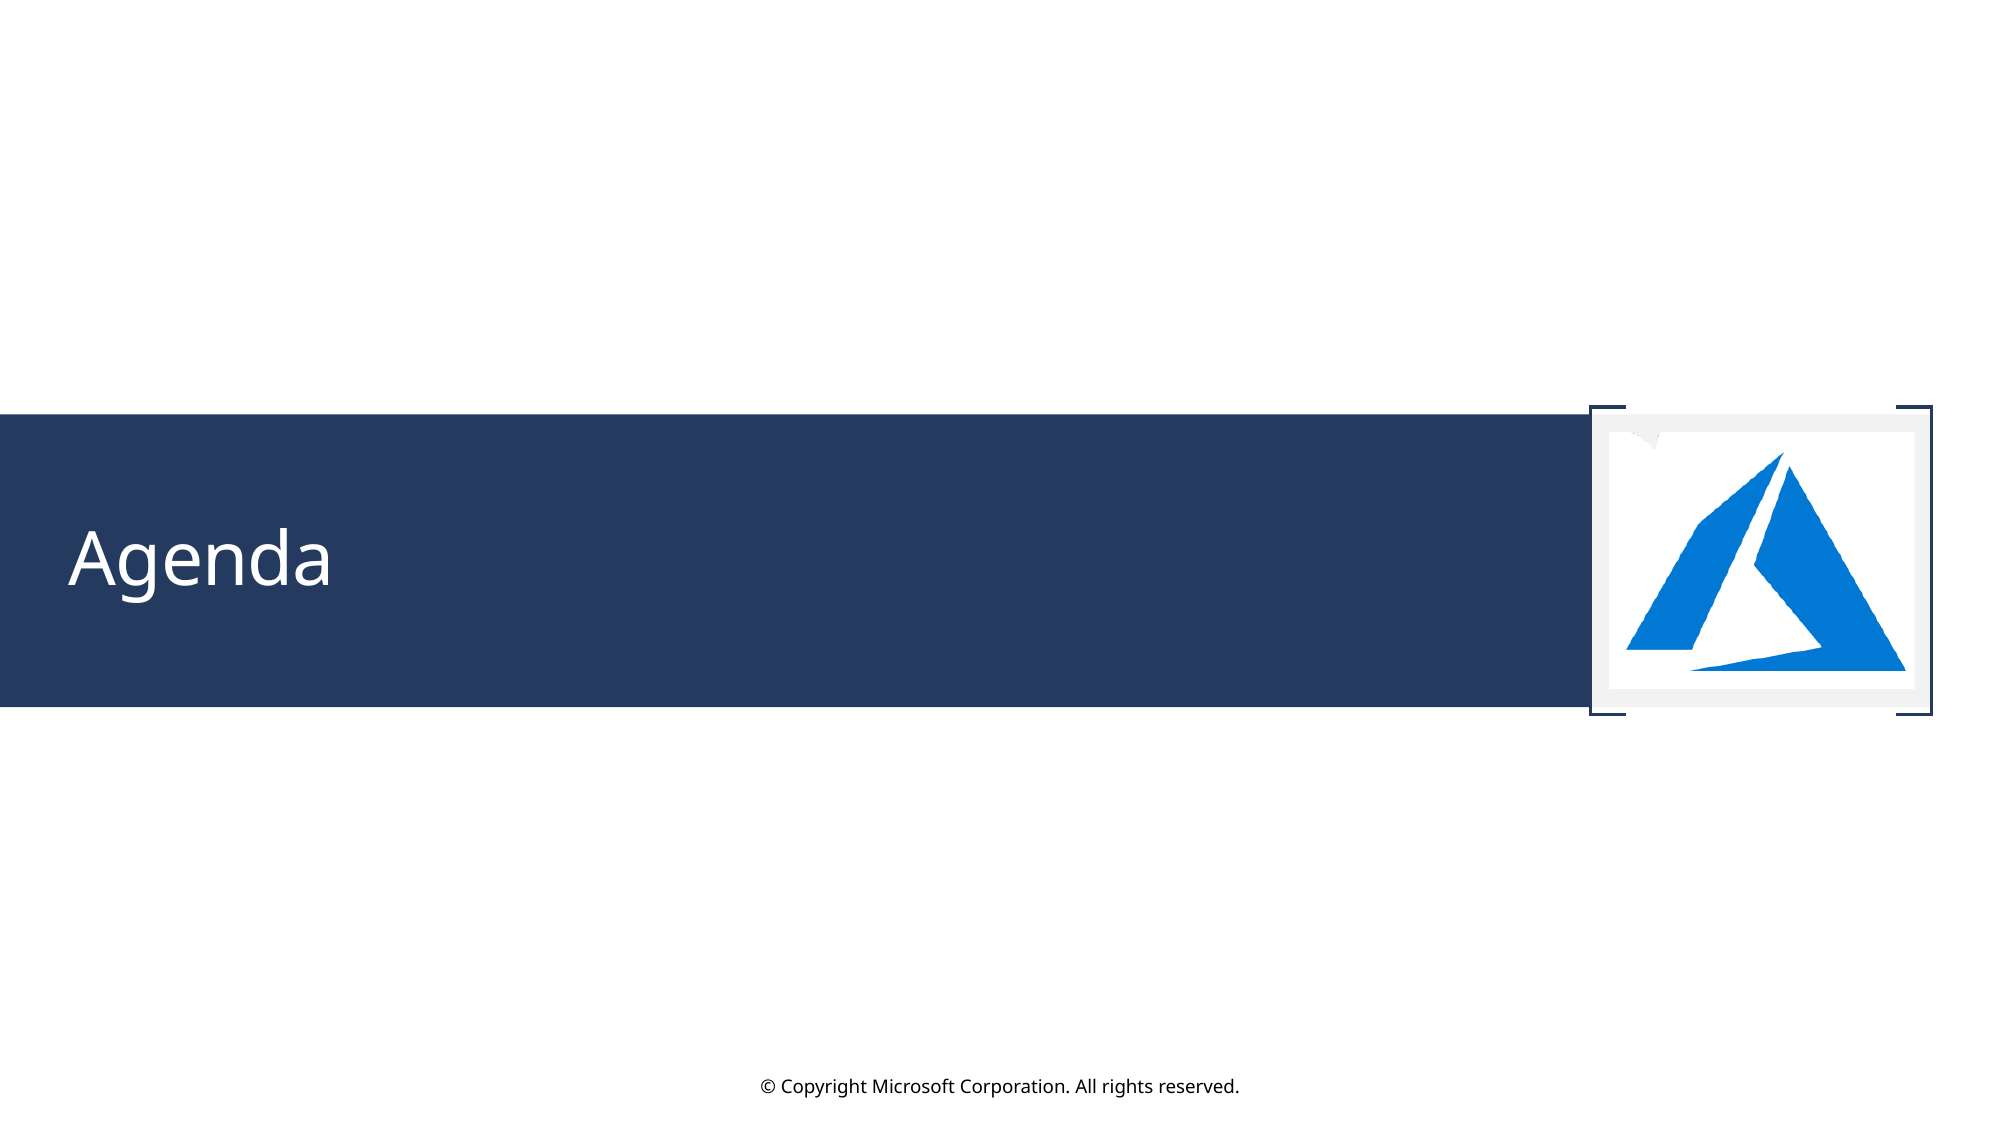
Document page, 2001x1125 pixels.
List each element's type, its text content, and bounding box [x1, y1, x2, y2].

title Agenda [68, 414, 1577, 708]
picture [1608, 432, 1915, 689]
